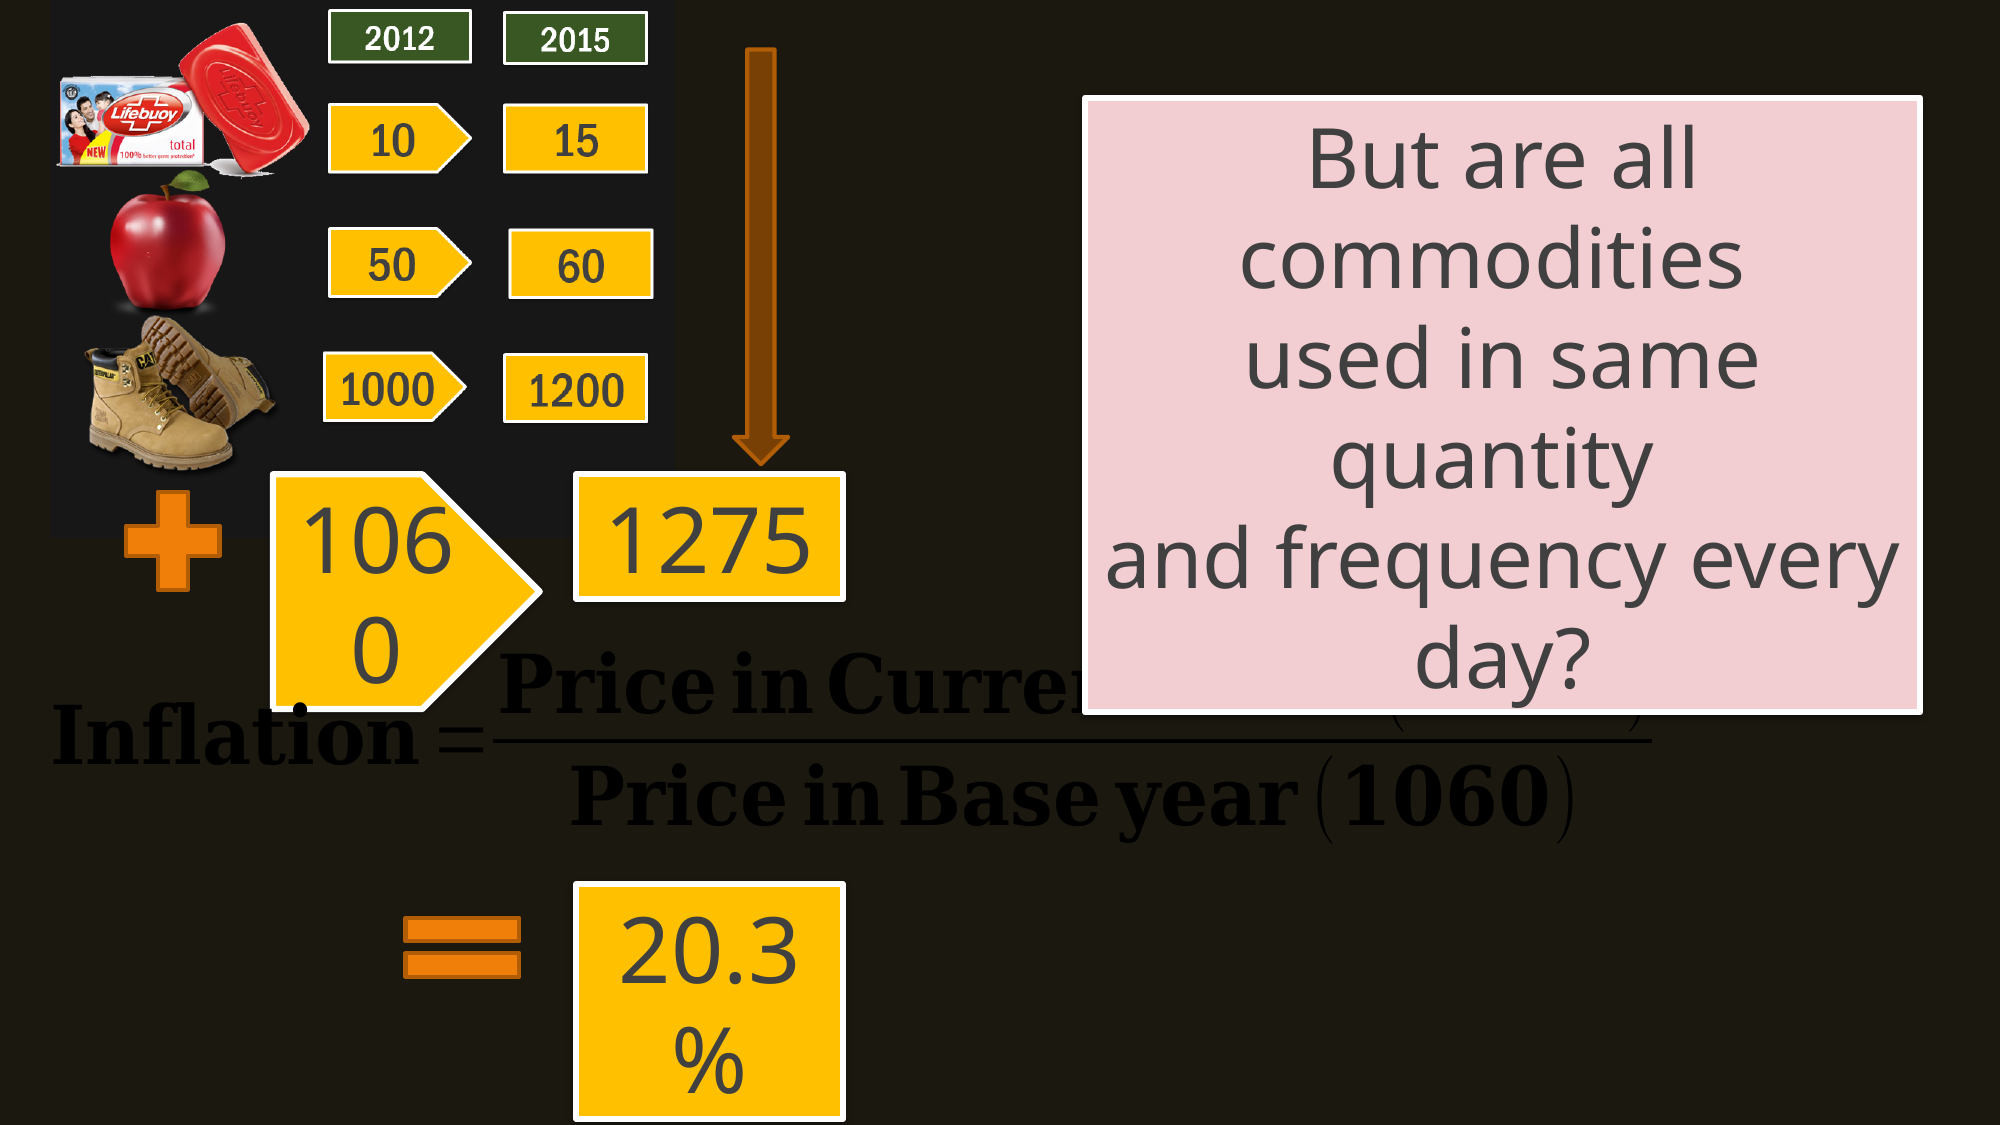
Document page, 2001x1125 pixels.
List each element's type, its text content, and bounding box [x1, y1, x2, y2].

text_box [124, 546, 222, 592]
text_box [731, 47, 791, 467]
text_box 1060 [269, 546, 543, 713]
text_box But are all commodities used in same quantity and frequency every day? [1082, 95, 1923, 715]
picture [50, 0, 676, 538]
text_box 20.3% [573, 881, 846, 1122]
text_box 1275 [573, 471, 846, 602]
text_box [403, 951, 521, 979]
text_box [403, 916, 521, 943]
